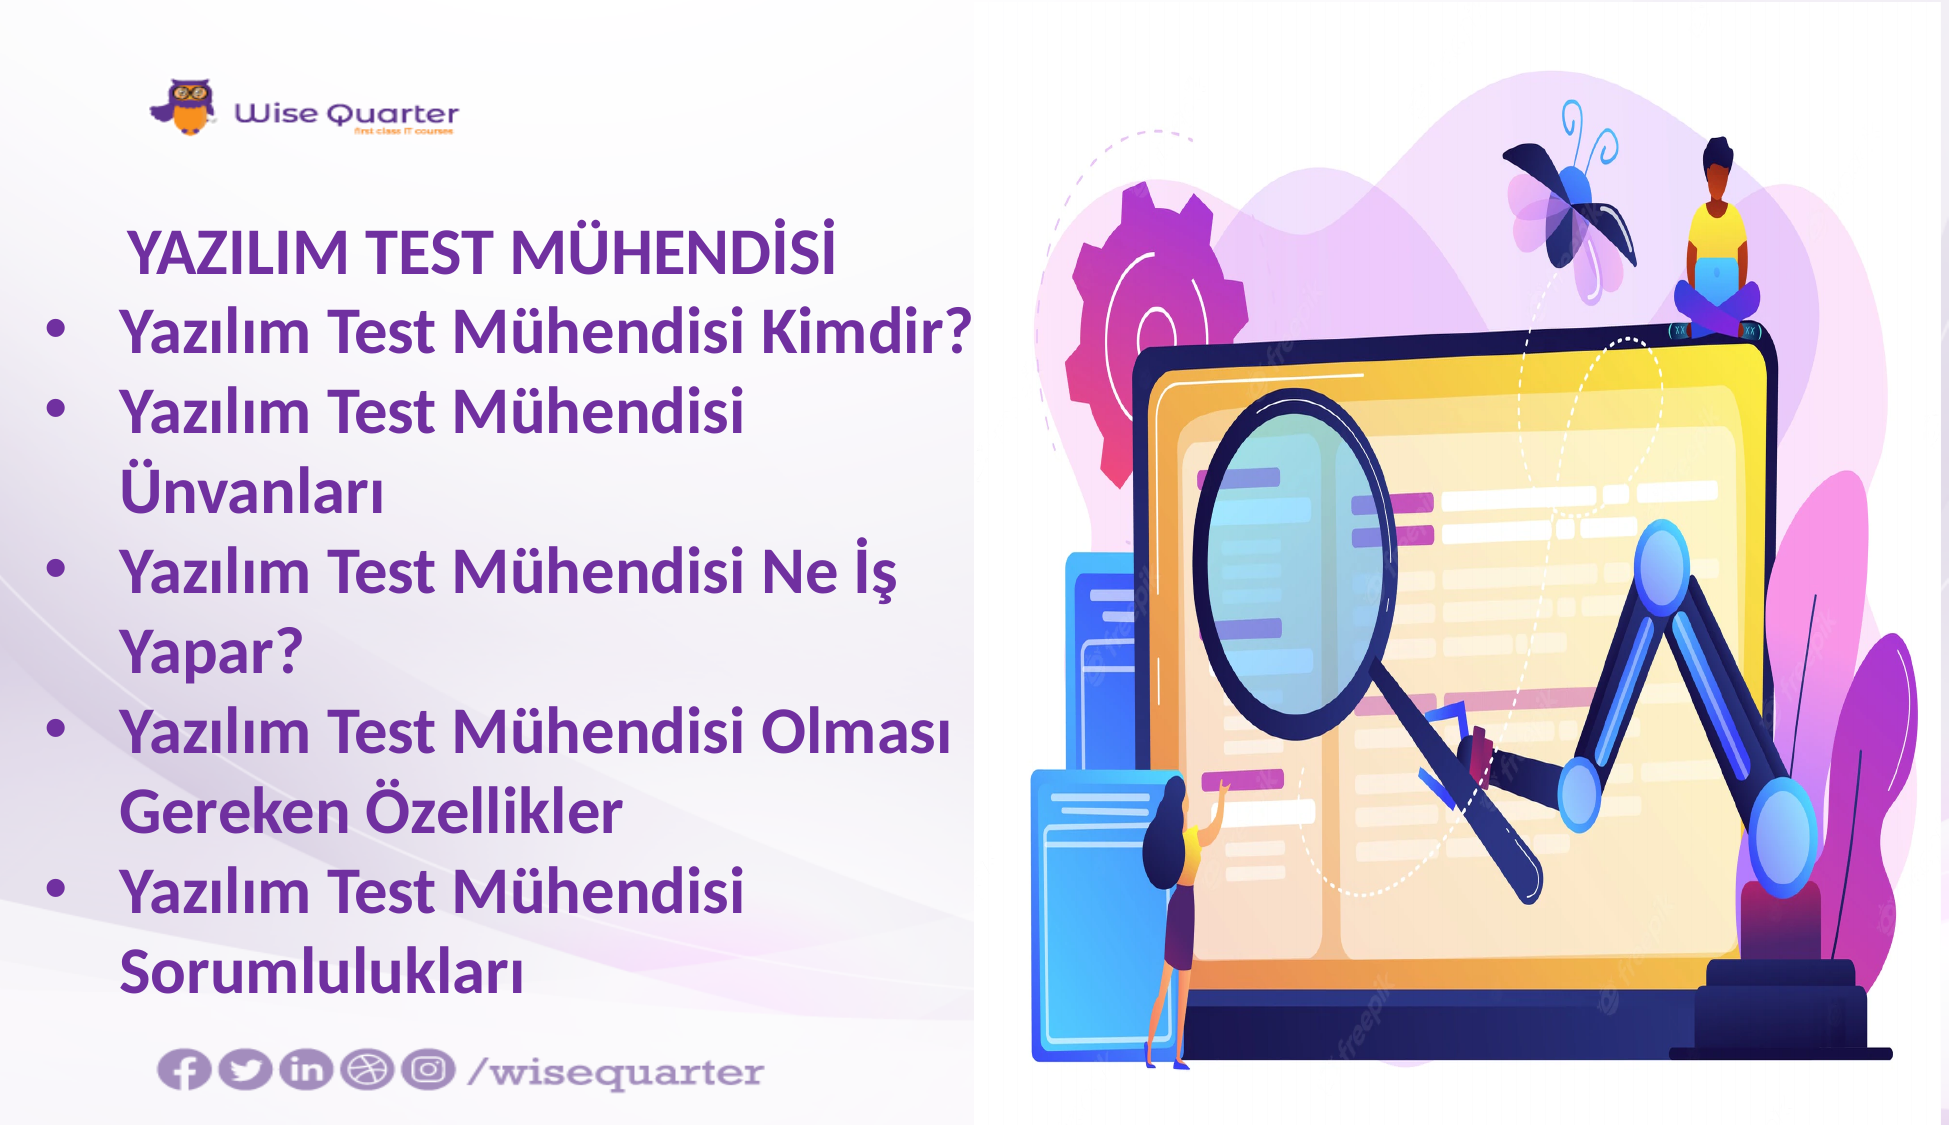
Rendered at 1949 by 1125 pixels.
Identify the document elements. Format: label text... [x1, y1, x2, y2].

text_box YAZILIM TEST MÜHENDİSİ Yazılım Test Mühendisi Kimdir? Yazılım Test Mühendisi Ünvanları Yazılım Test Mühendisi Ne İş Yapar? Yazılım Test Mühendisi Olması Gereken Özellikler Yazılım Test Mühendisi Sorumlulukları [29, 0, 1015, 1000]
picture [0, 0, 1949, 1125]
